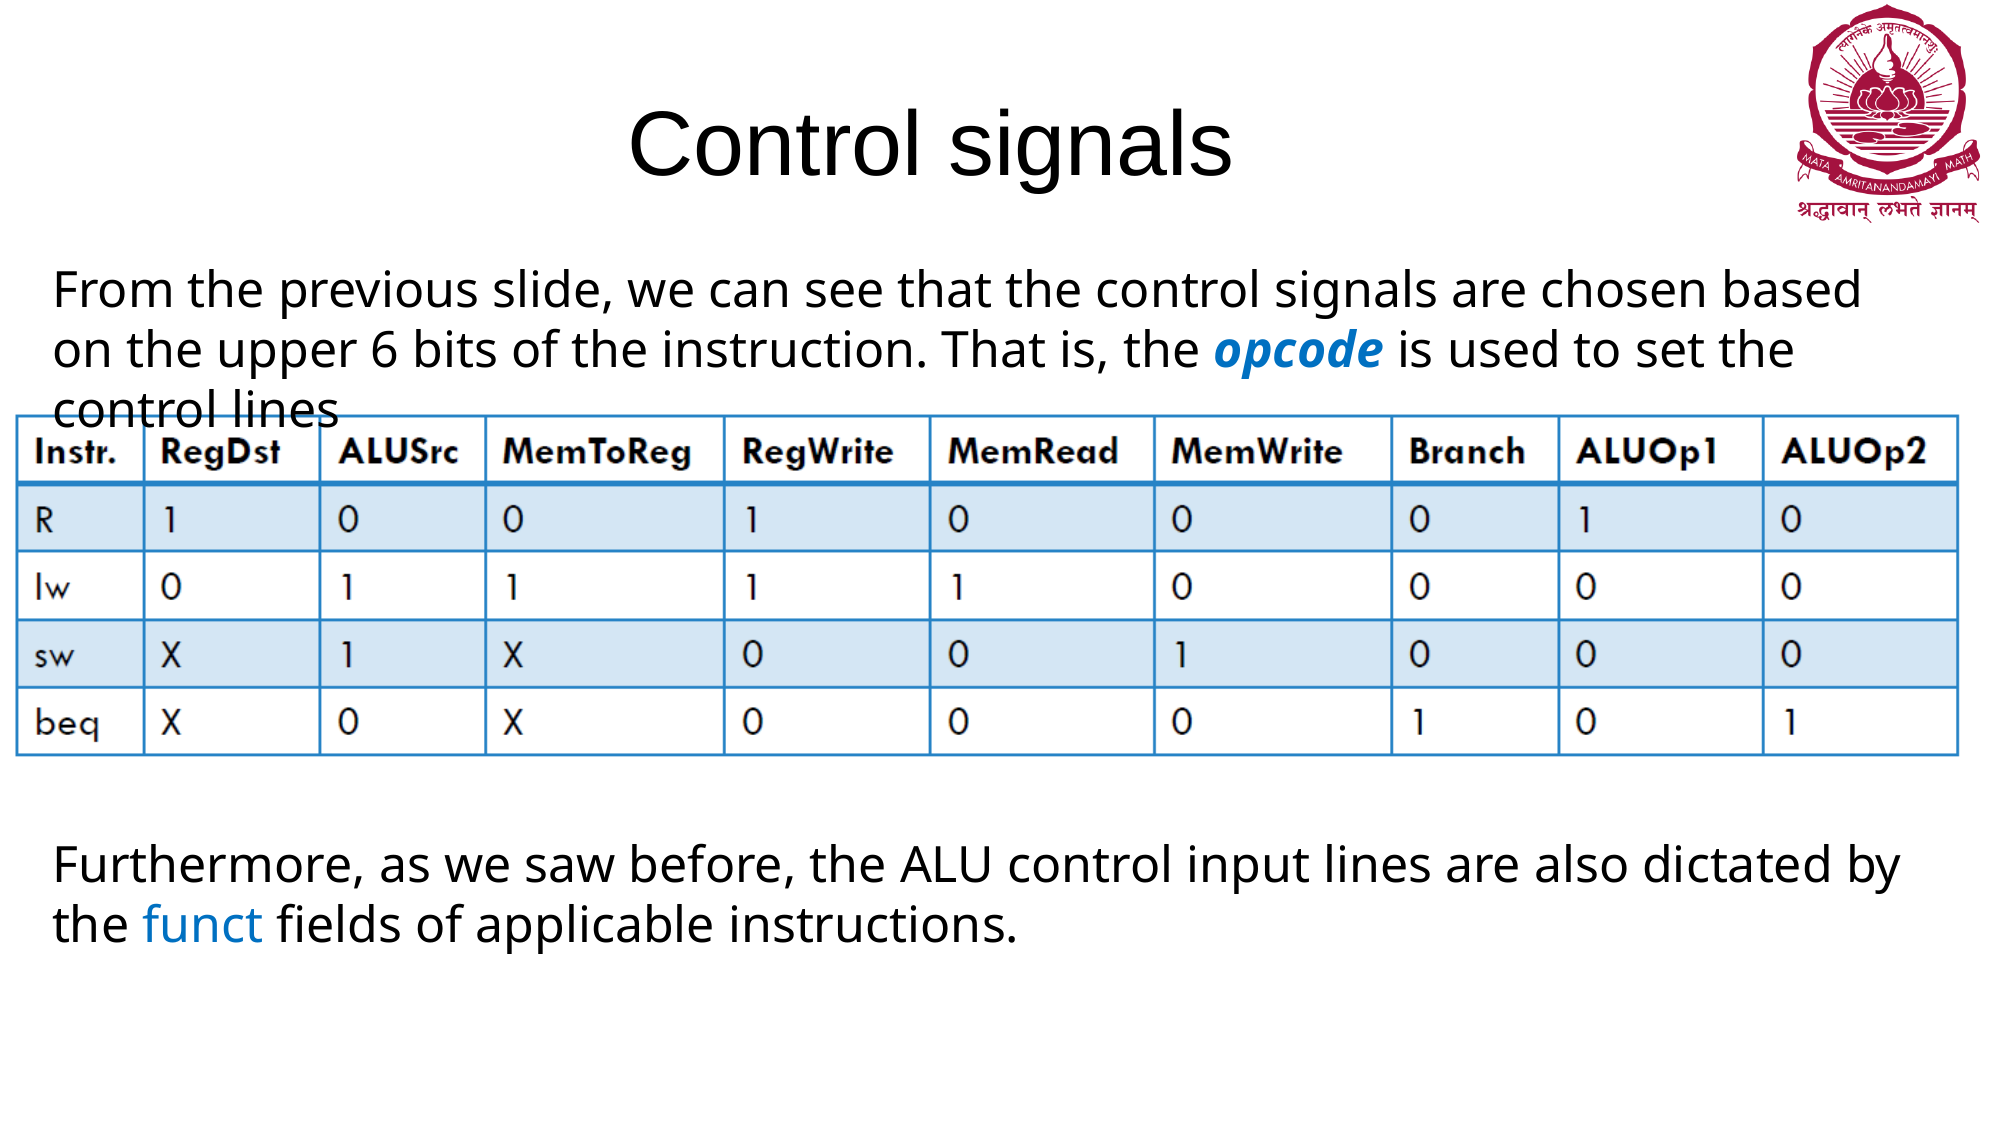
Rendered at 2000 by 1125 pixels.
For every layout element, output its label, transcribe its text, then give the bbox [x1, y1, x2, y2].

picture [0, 399, 1975, 768]
picture [1776, 1, 2000, 225]
text_box From the previous slide, we can see that the control signals are chosen based on the upper 6 bits of the instruction. That is, the opcode is used to set the control lines [37, 249, 1938, 399]
text_box Furthermore, as we saw before, the ALU control input lines are also dictated by the funct fields of applicable instructions. [37, 824, 1938, 960]
title Control signals [99, 45, 1763, 233]
